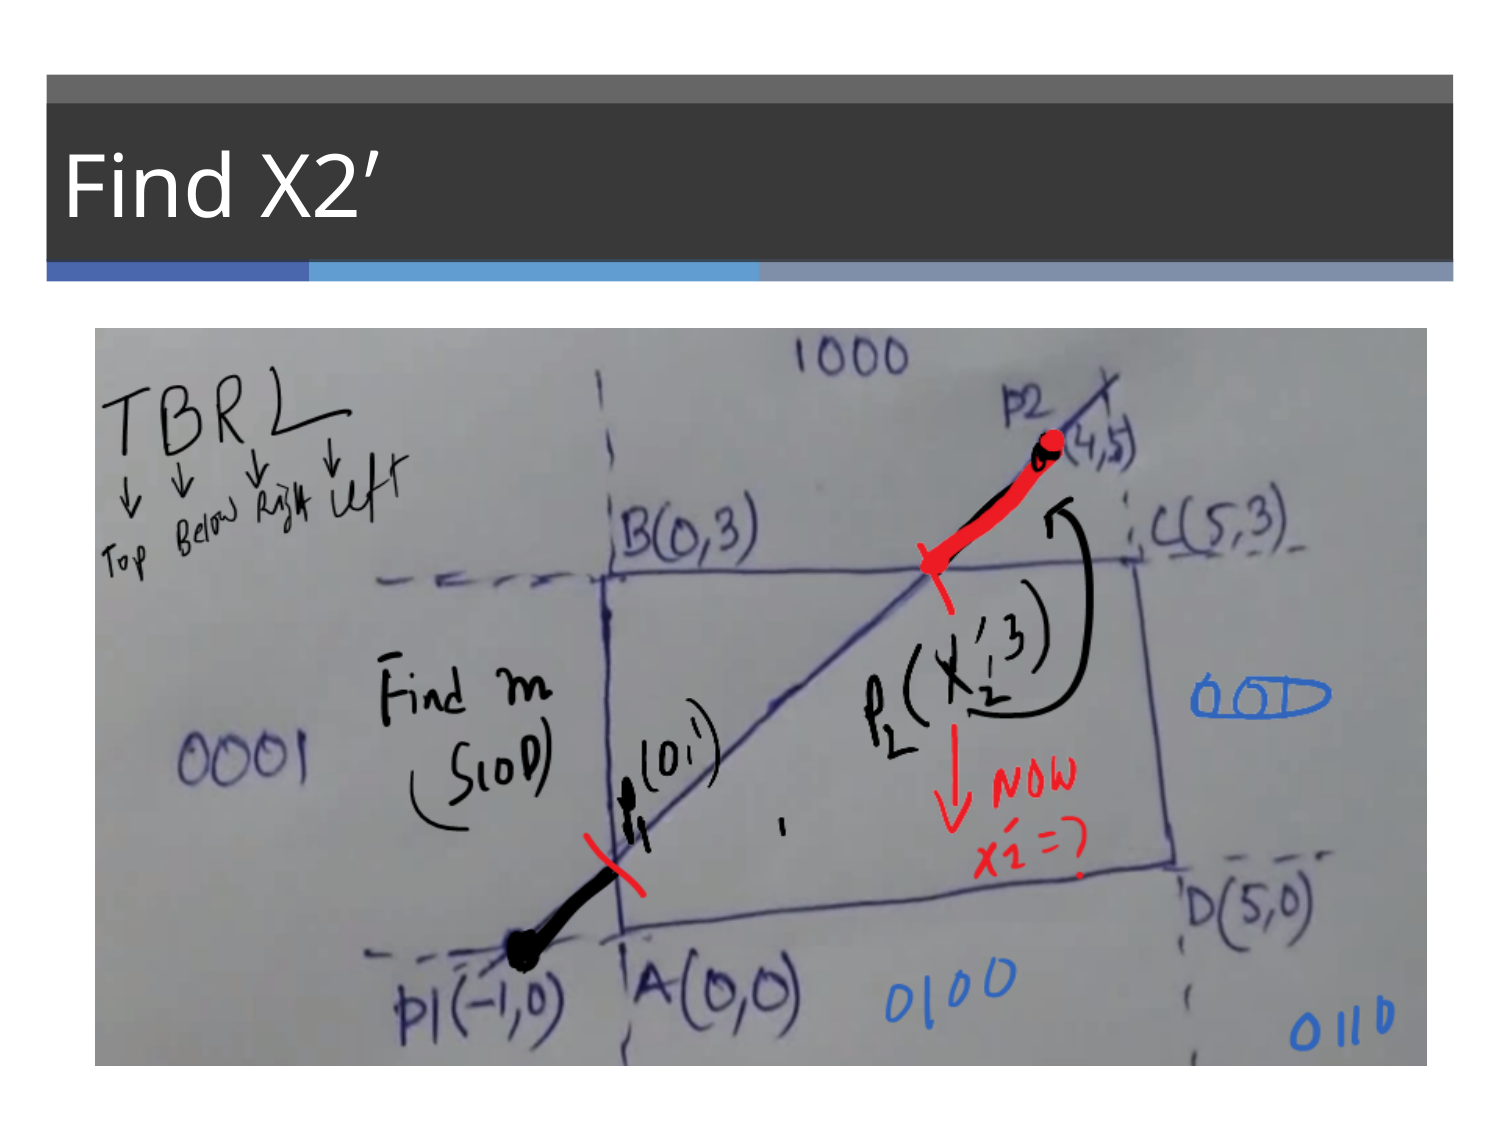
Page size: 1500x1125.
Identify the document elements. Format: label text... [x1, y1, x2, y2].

title Find X2ʹ [46, 103, 1454, 263]
picture [94, 328, 1428, 1066]
